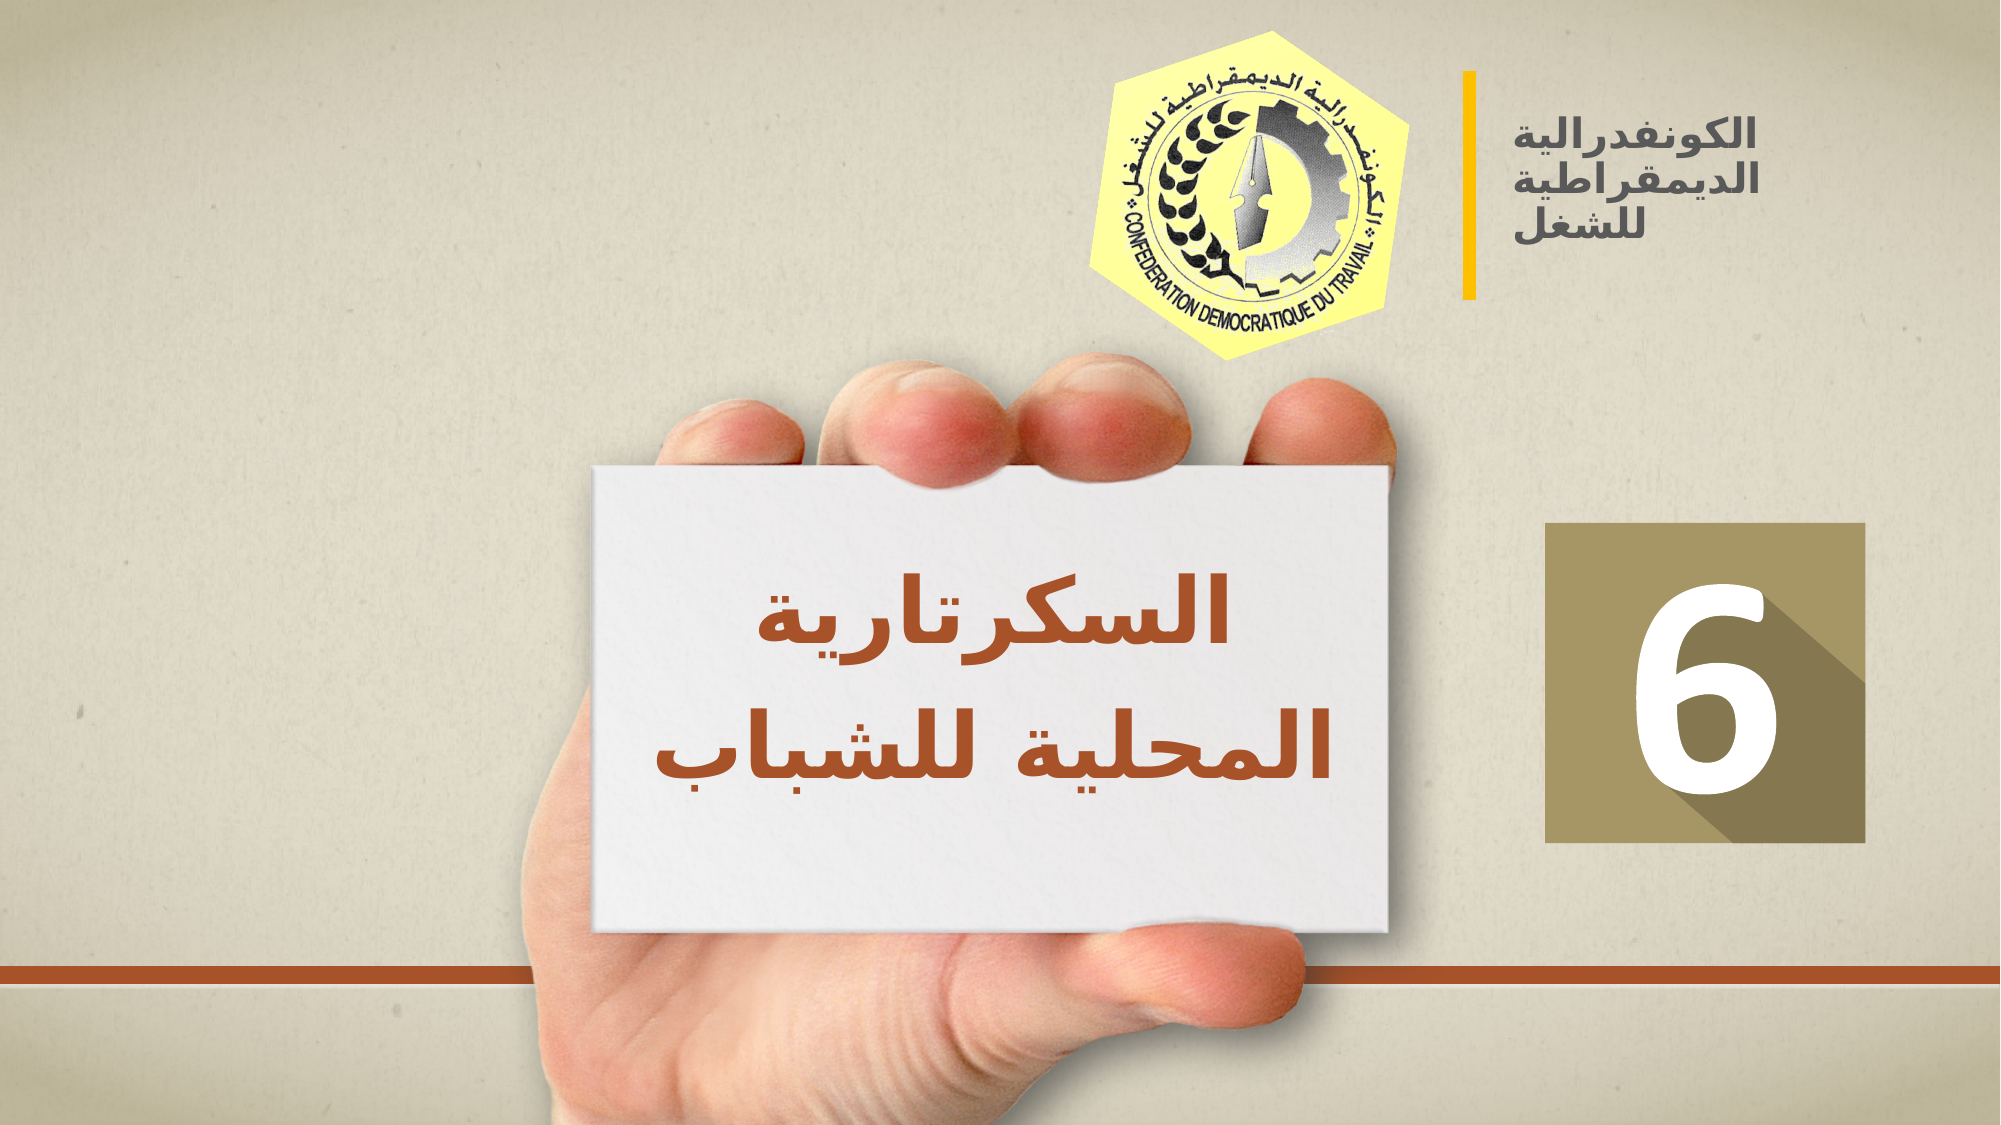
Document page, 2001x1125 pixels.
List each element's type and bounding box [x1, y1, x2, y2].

text_box [1545, 522, 1866, 844]
picture [0, 0, 2001, 1125]
text_box [1100, 29, 1791, 362]
